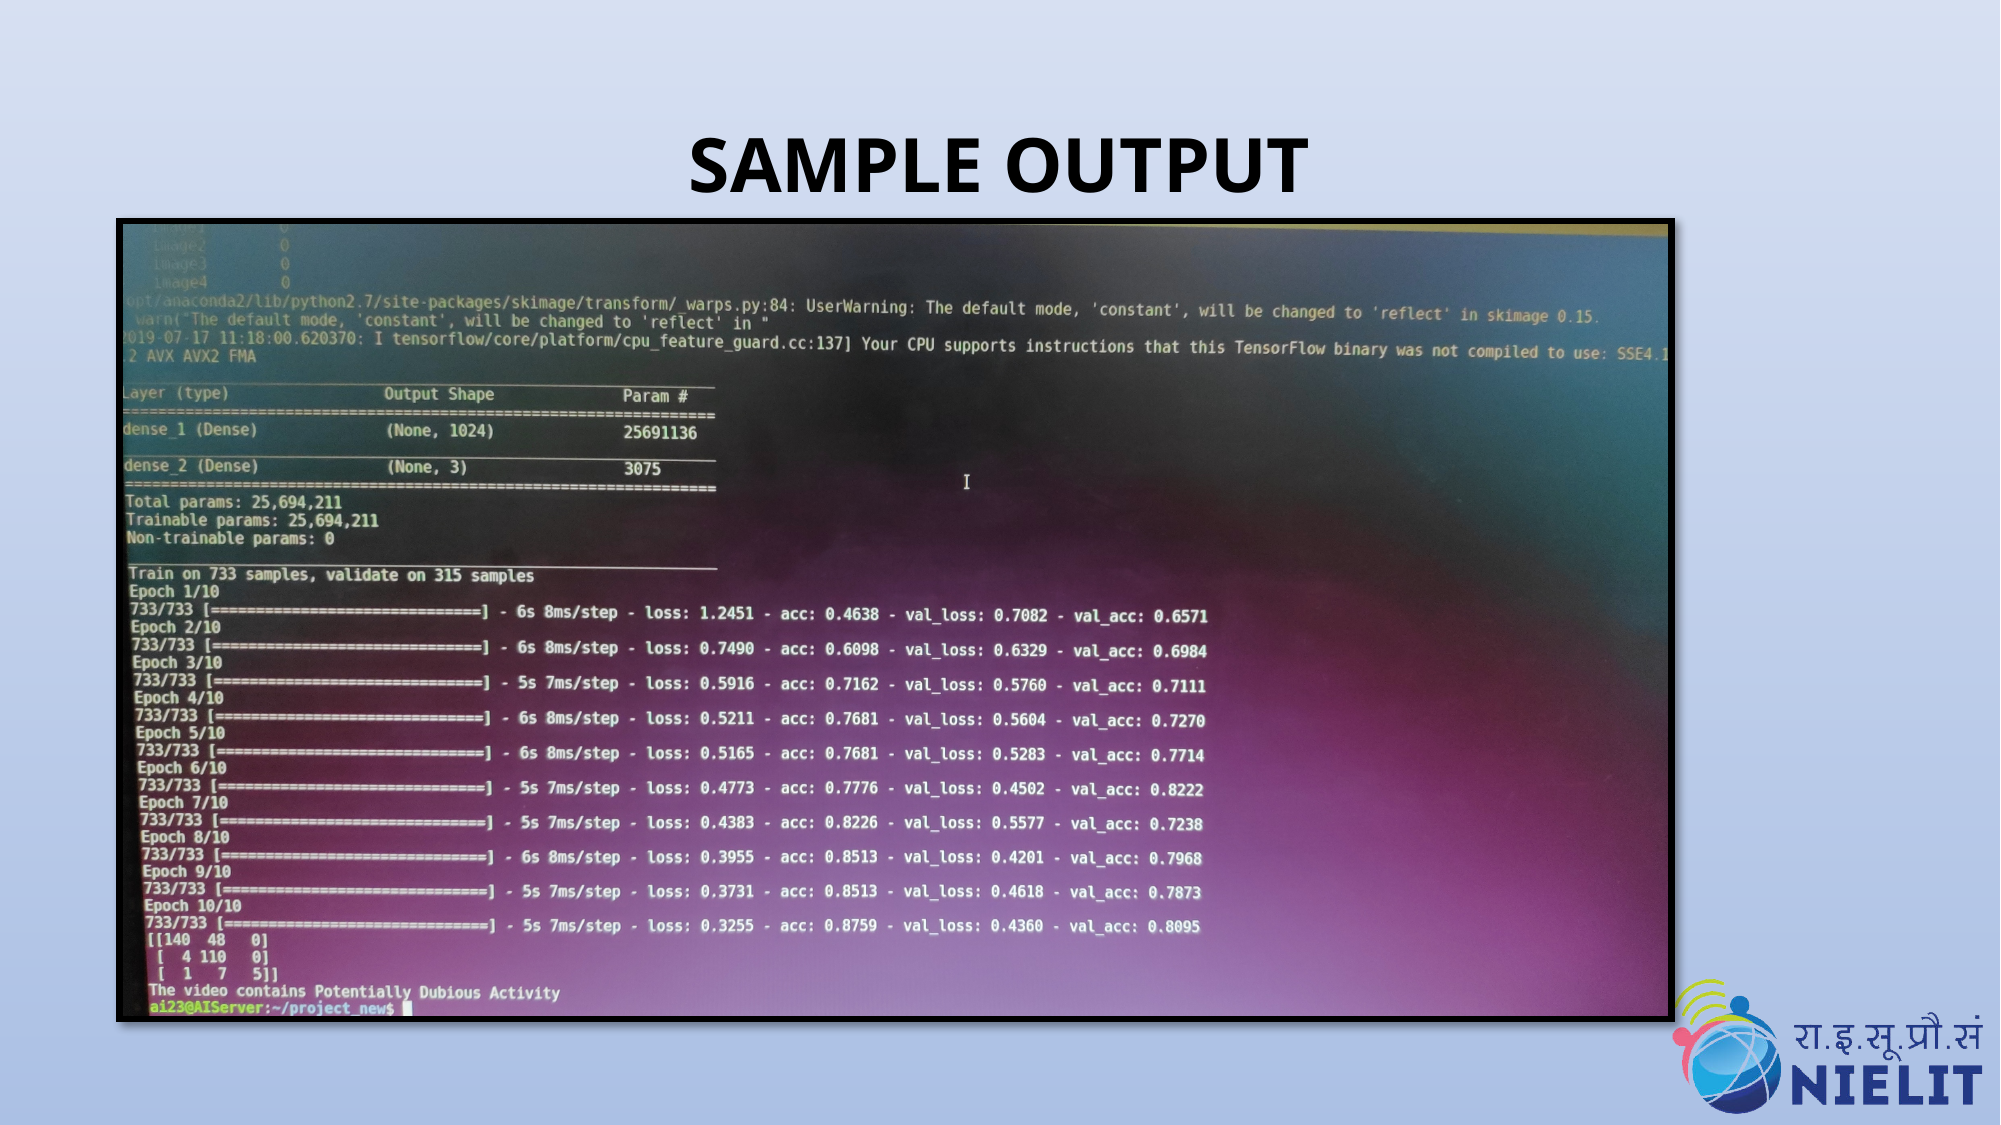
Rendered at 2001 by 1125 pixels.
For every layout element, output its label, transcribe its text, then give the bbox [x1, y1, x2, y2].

picture [1672, 979, 1983, 1114]
title SAMPLE OUTPUT [137, 59, 1863, 278]
picture [122, 223, 1669, 1017]
